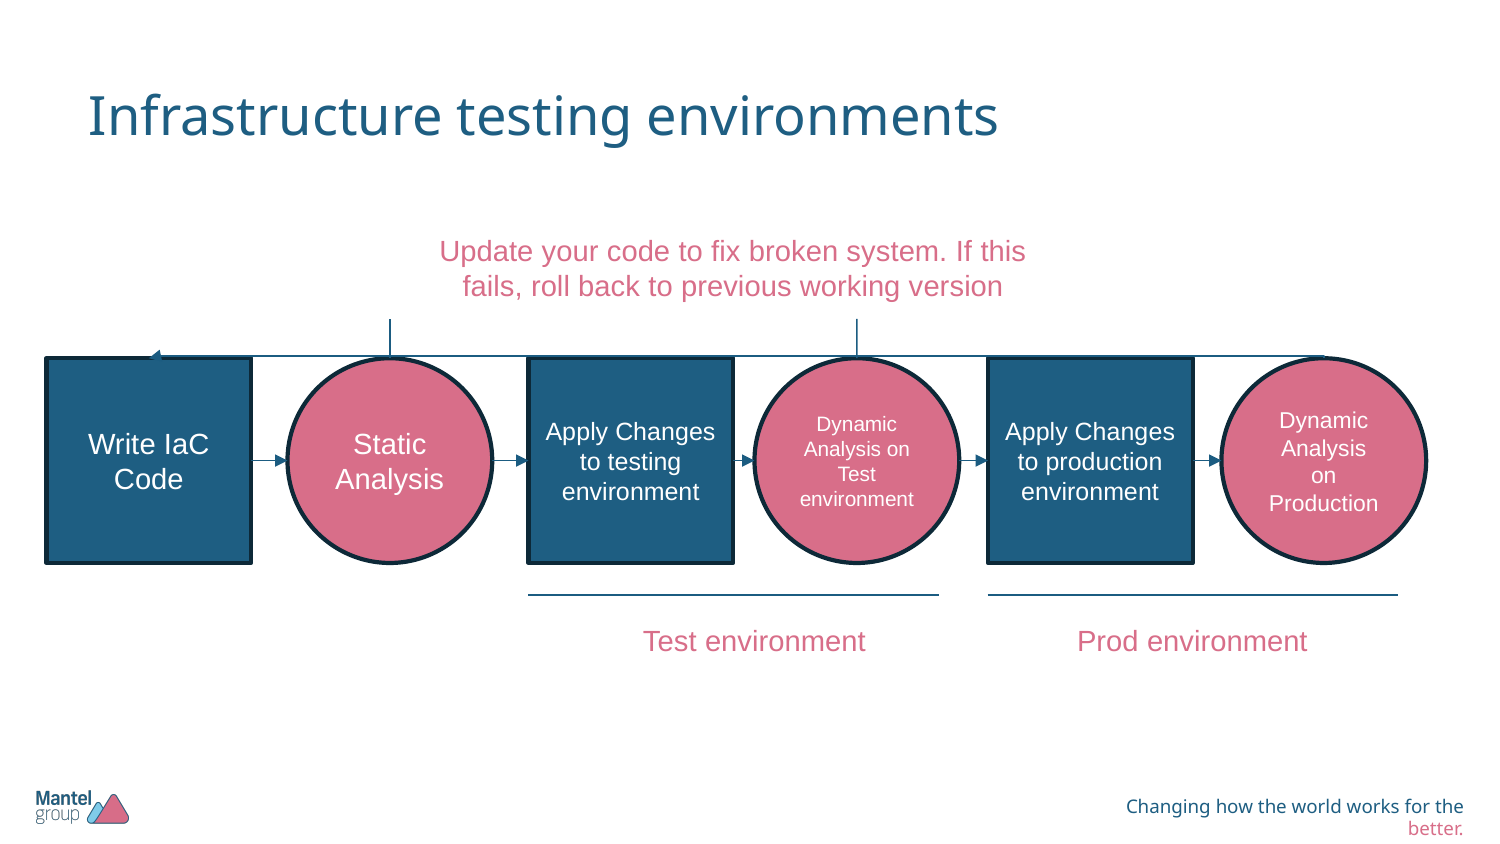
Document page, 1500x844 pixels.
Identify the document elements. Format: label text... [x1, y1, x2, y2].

text_box Apply Changes to testing environment [526, 357, 731, 565]
picture [36, 790, 129, 824]
text_box Update your code to fix broken system. If this fails, roll back to previous working version [401, 224, 731, 310]
title Infrastructure testing environments [741, 73, 1427, 147]
title Infrastructure testing environments [73, 73, 731, 147]
text_box Write IaC Code [44, 356, 253, 565]
text_box Static Analysis [285, 357, 495, 566]
text_box Dynamic Analysis on Test environment [752, 357, 962, 566]
text_box Dynamic Analysis on Production [1219, 356, 1429, 566]
text_box Test environment [594, 614, 731, 665]
text_box Update your code to fix broken system. If this fails, roll back to previous working version [741, 224, 1065, 310]
text_box Test environment [741, 614, 915, 665]
text_box Apply Changes to production environment [986, 357, 1195, 565]
text_box Prod environment [1032, 614, 1353, 665]
